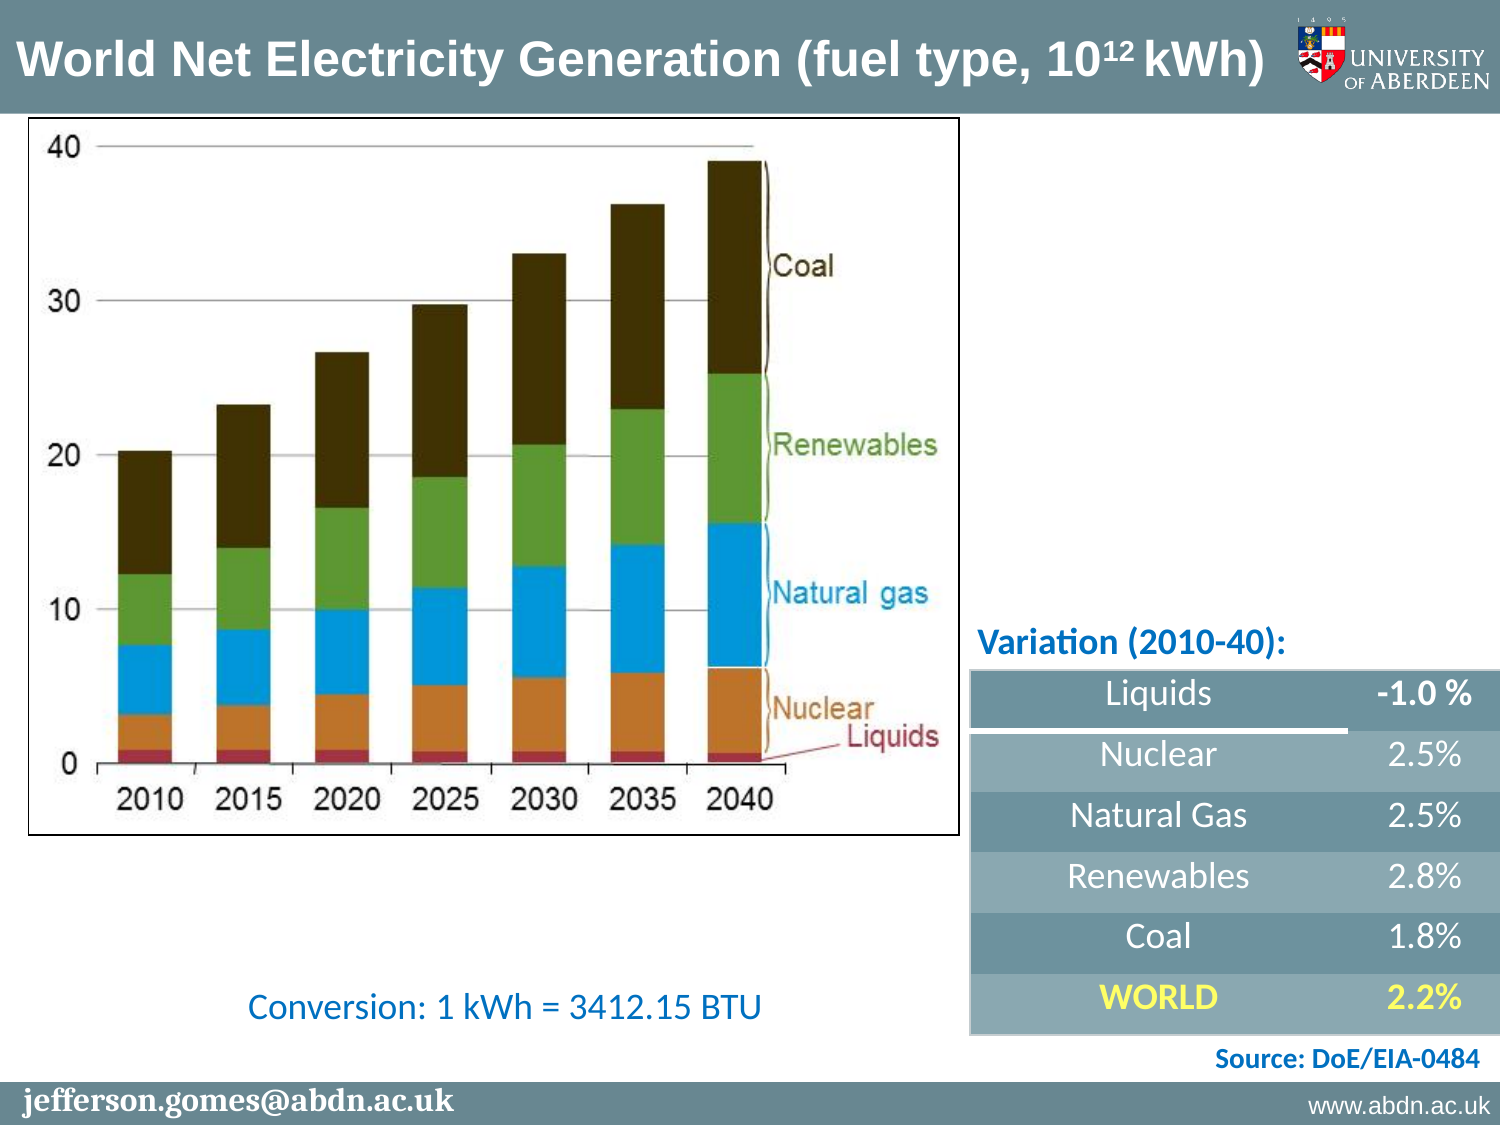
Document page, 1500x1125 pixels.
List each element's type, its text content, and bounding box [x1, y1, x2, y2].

table_header -1.0 % [1348, 671, 1500, 731]
text_box jefferson.gomes@abdn.ac.uk [0, 1074, 479, 1125]
table_cell 2.8% [1348, 852, 1500, 913]
table_cell Nuclear [971, 734, 1348, 792]
text_box Variation (2010-40): [963, 609, 1459, 670]
picture [1287, 7, 1495, 103]
picture [29, 118, 959, 835]
table_cell 2.5% [1348, 792, 1500, 852]
table_header Liquids [971, 671, 1348, 728]
table_cell 2.5% [1348, 731, 1500, 792]
table_cell Coal [971, 913, 1348, 974]
text_box Conversion: 1 kWh = 3412.15 BTU [233, 974, 778, 1035]
table_cell 2.2% [1348, 974, 1500, 1034]
table_cell Natural Gas [971, 792, 1348, 852]
table_cell WORLD [971, 974, 1348, 1034]
table_cell 1.8% [1348, 913, 1500, 974]
text_box World Net Electricity Generation (fuel type, 1012 kWh) [0, 19, 1294, 114]
table_cell Renewables [971, 852, 1348, 913]
text_box Source: DoE/EIA-0484 [1200, 1031, 1496, 1082]
